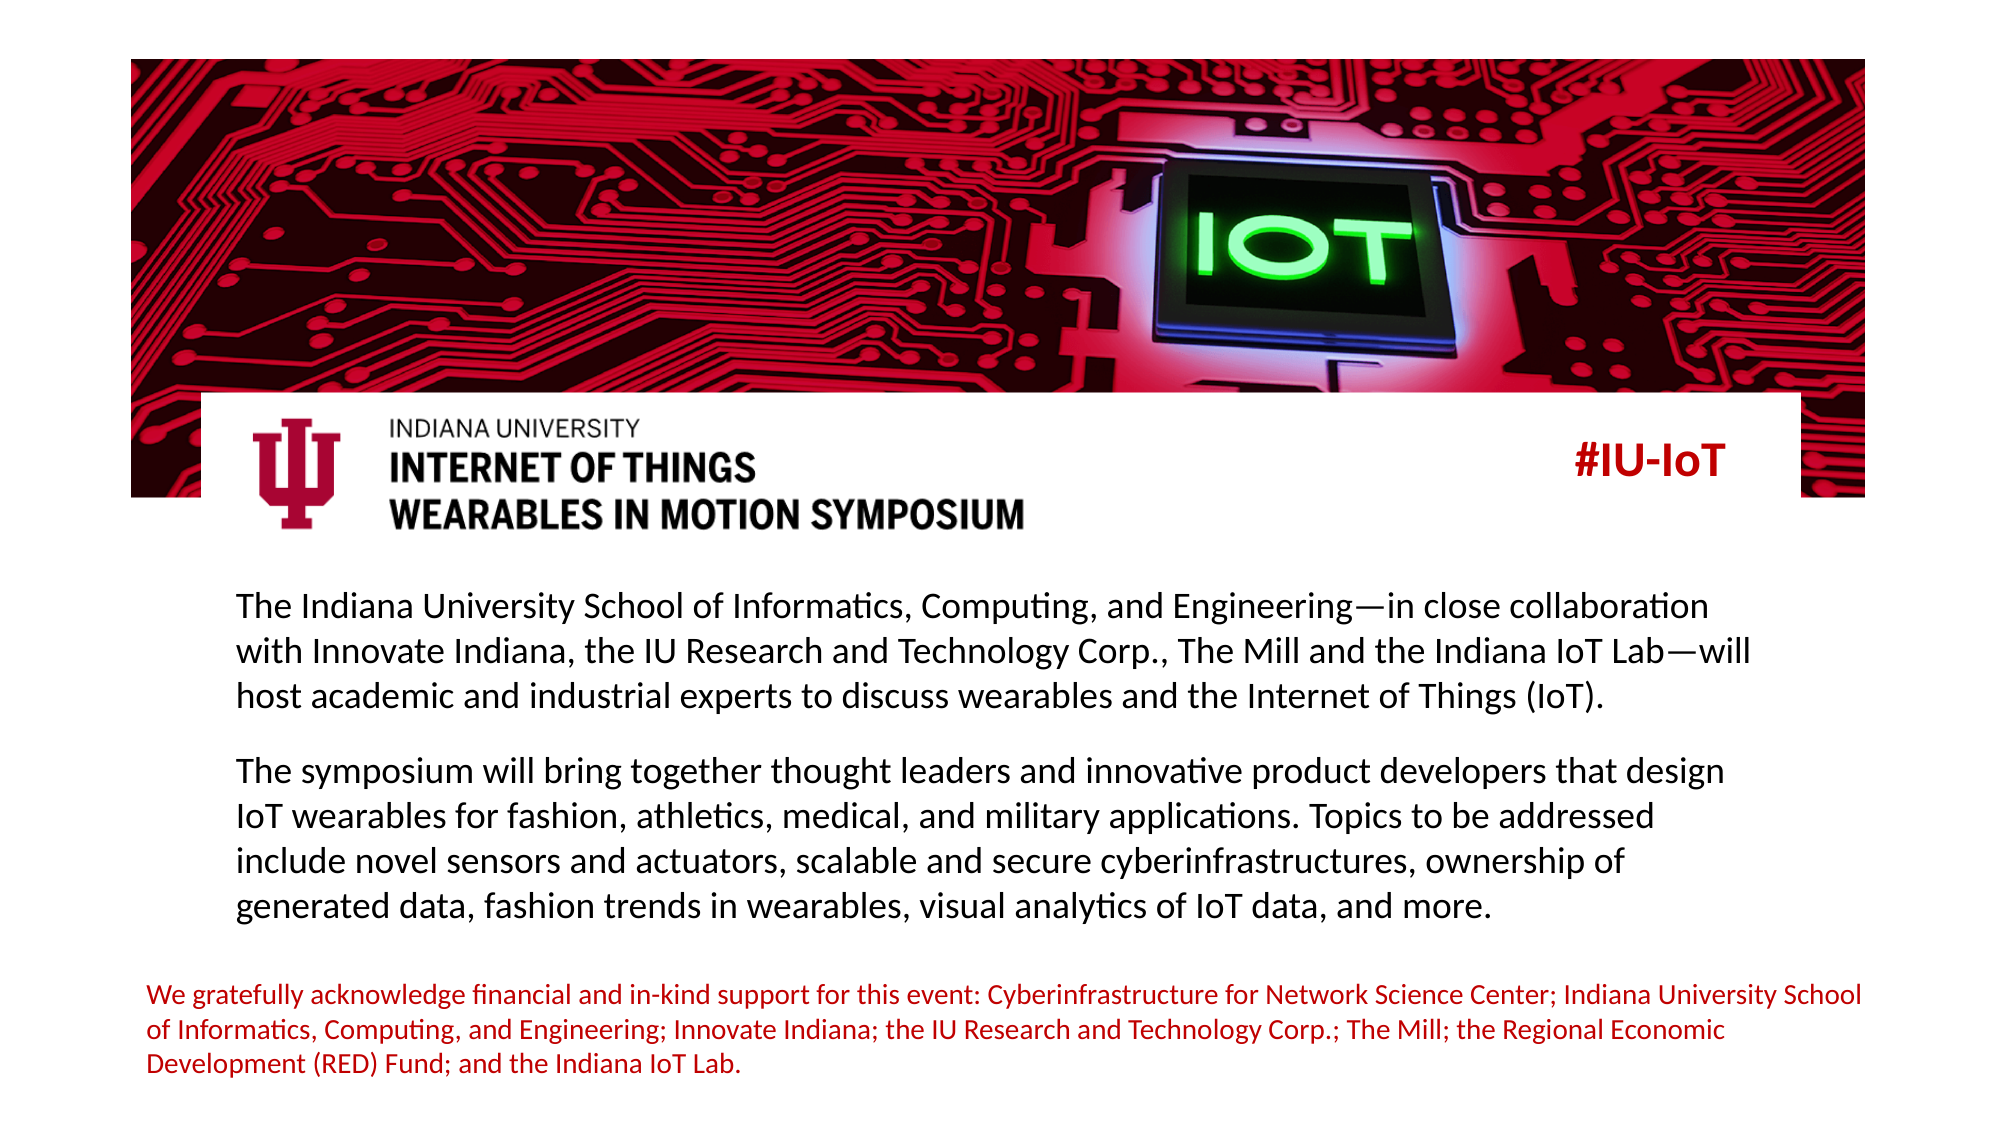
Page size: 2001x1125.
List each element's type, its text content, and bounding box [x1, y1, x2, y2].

picture [131, 59, 1865, 553]
text_box We gratefully acknowledge financial and in-kind support for this event: Cyberinfrastructure for Network Science Center; Indiana University School of Informatics, Computing, and Engineering; Innovate Indiana; the IU Research and Technology Corp.; The Mill; the Regional Economic Development (RED) Fund; and the Indiana IoT Lab. [131, 967, 1888, 1088]
text_box The Indiana University School of Informatics, Computing, and Engineering—in close collaboration with Innovate Indiana, the IU Research and Technology Corp., The Mill and the Indiana IoT Lab—will host academic and industrial experts to discuss wearables and the Internet of Things (IoT). The symposium will bring together thought leaders and innovative product developers that design IoT wearables for fashion, athletics, medical, and military applications. Topics to be addressed include novel sensors and actuators, scalable and secure cyberinfrastructures, ownership of generated data, fashion trends in wearables, visual analytics of IoT data, and more. [221, 574, 1775, 934]
